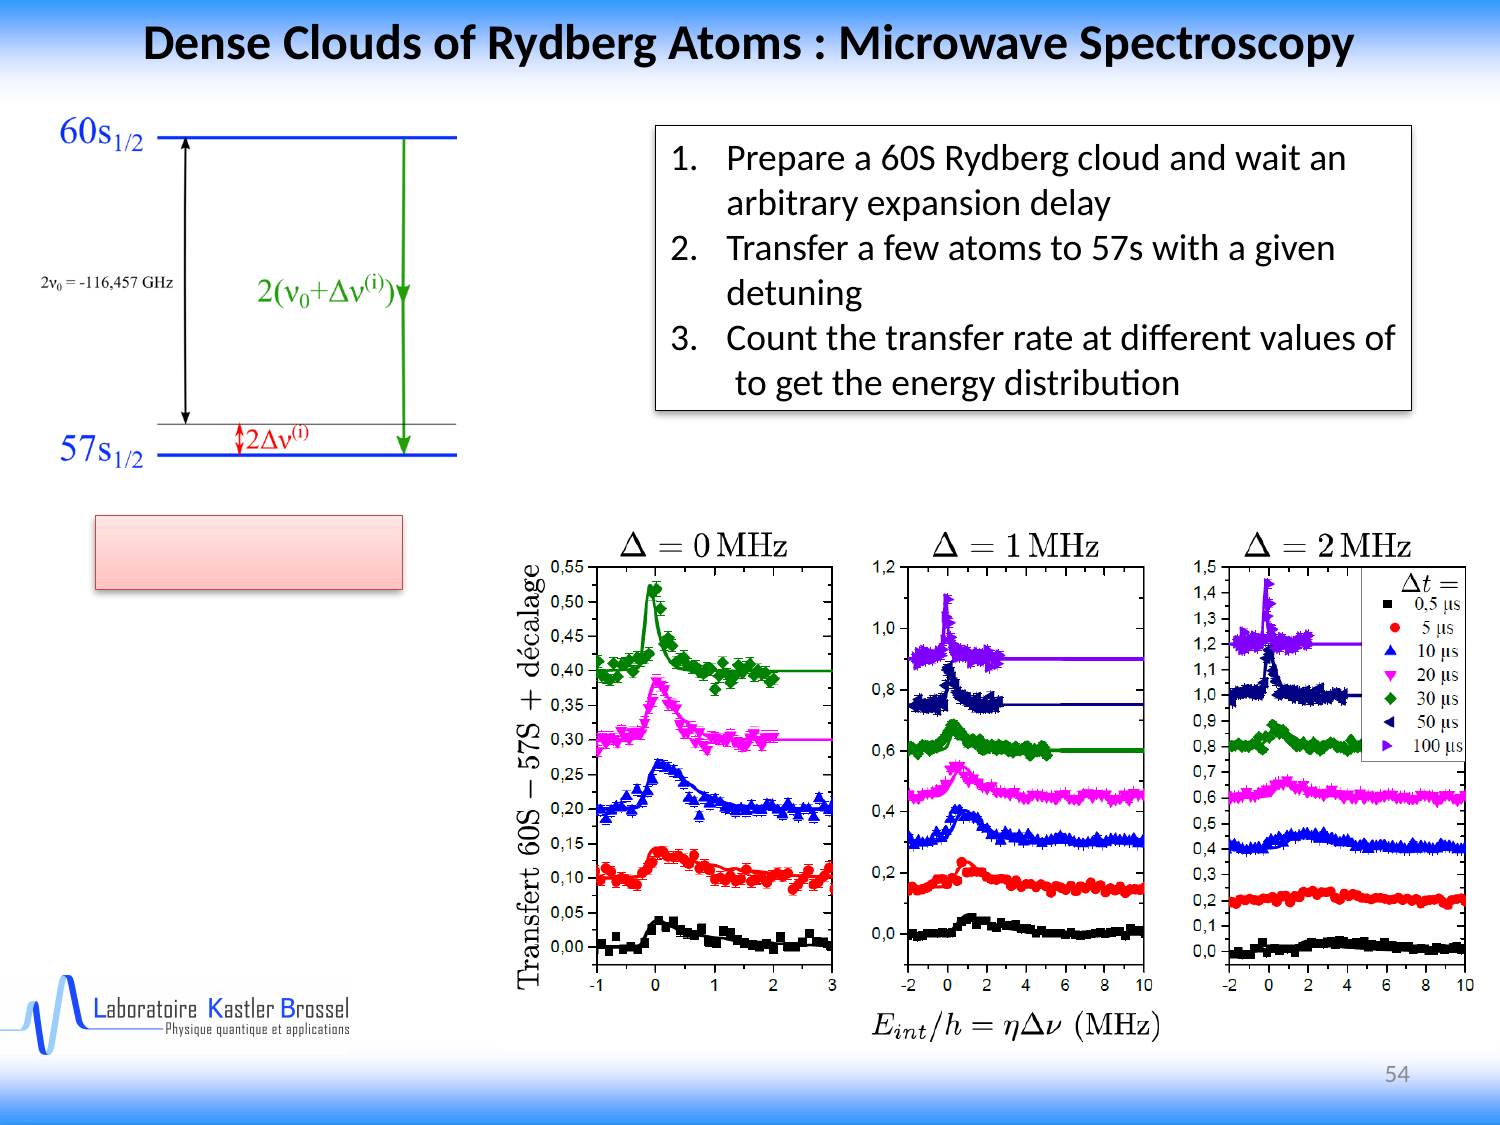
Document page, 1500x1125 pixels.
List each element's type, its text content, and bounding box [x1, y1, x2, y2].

picture [0, 0, 1500, 1125]
title Dense Clouds of Rydberg Atoms : Microwave Spectroscopy [75, 0, 1425, 79]
slide_number 54 [1074, 1058, 1425, 1103]
